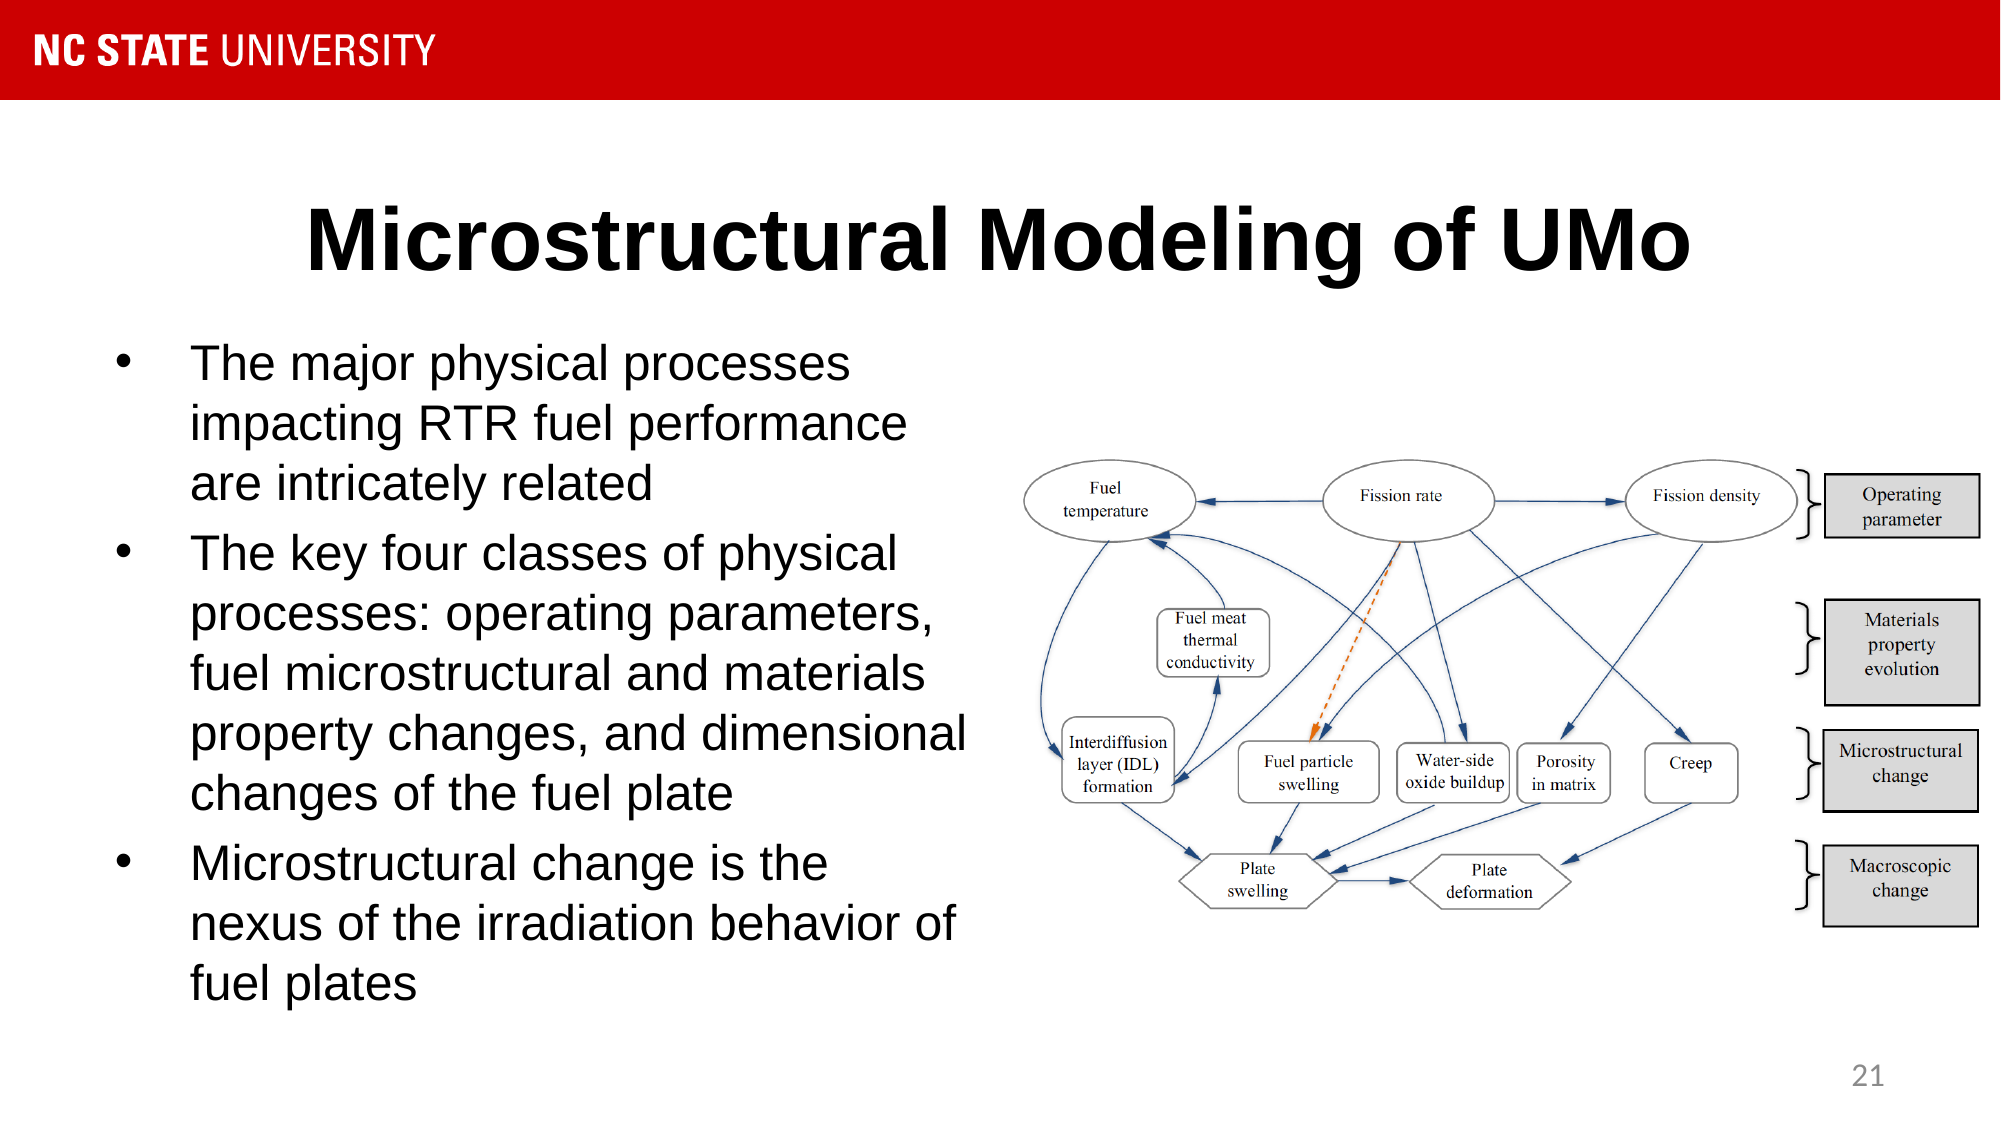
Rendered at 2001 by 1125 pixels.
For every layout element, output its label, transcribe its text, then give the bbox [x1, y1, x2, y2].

picture [0, 0, 2001, 100]
list The major physical processes impacting RTR fuel performance are intricately related The key four classes of physical processes: operating parameters, fuel microstructural and materials property changes, and dimensional changes of the fuel plate Microstructural change is the nexus of the irradiation behavior of fuel plates [99, 322, 984, 1005]
slide_number 21 [1433, 1042, 1900, 1103]
title Microstructural Modeling of UMo [99, 147, 1900, 323]
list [1016, 438, 1987, 934]
